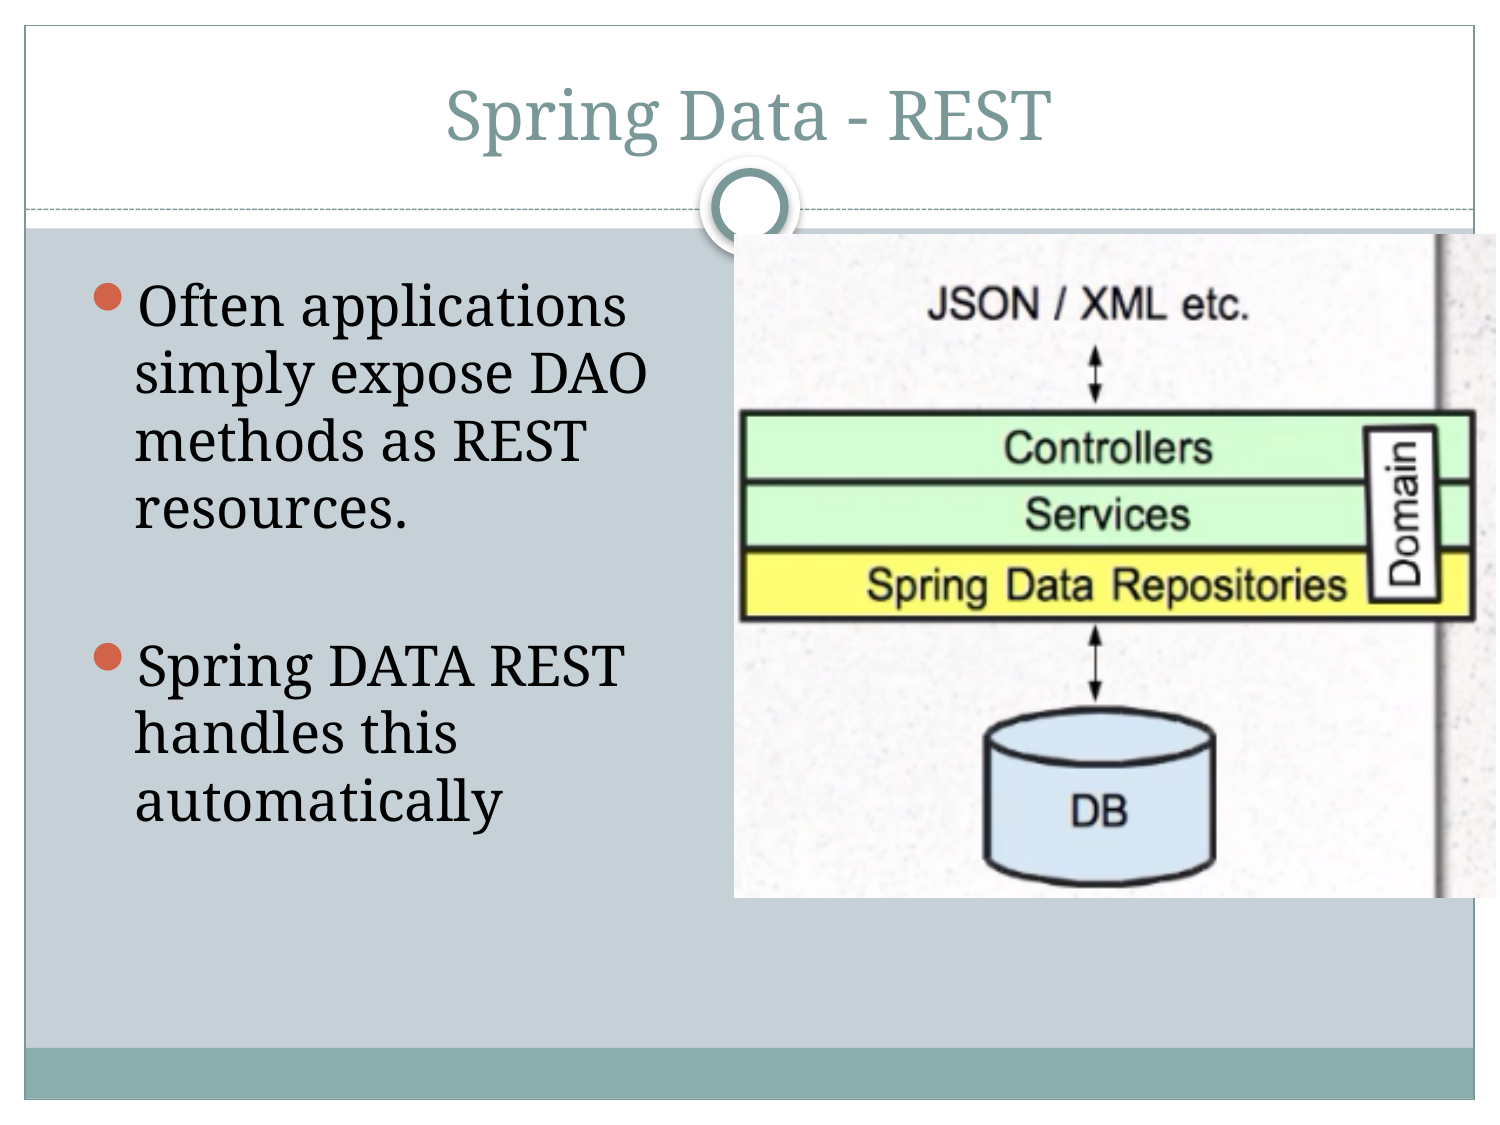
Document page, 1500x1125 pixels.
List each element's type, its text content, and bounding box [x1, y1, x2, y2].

picture [734, 234, 1496, 898]
list Often applications simply expose DAO methods as REST resources. Spring DATA REST handles this automatically [75, 262, 738, 1005]
title Spring Data - REST [49, 37, 1450, 162]
